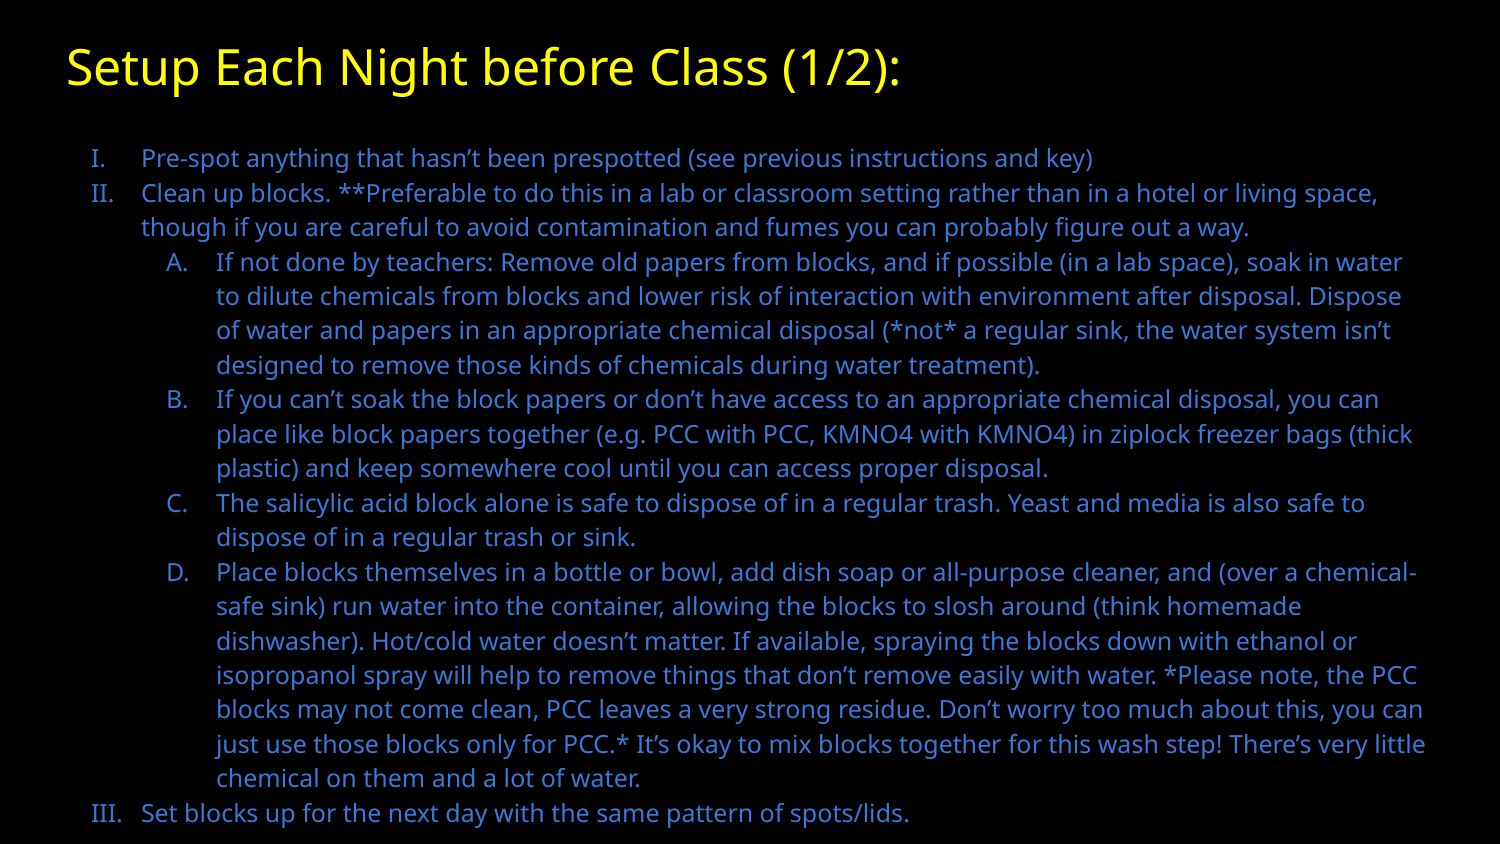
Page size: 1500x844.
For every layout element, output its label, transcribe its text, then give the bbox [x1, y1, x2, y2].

list Pre-spot anything that hasn’t been prespotted (see previous instructions and key) Clean up blocks. **Preferable to do this in a lab or classroom setting rather than in a hotel or living space, though if you are careful to avoid contamination and fumes you can probably figure out a way. If not done by teachers: Remove old papers from blocks, and if possible (in a lab space), soak in water to dilute chemicals from blocks and lower risk of interaction with environment after disposal. Dispose of water and papers in an appropriate chemical disposal (*not* a regular sink, the water system isn’t designed to remove those kinds of chemicals during water treatment). If you can’t soak the block papers or don’t have access to an appropriate chemical disposal, you can place like block papers together (e.g. PCC with PCC, KMNO4 with KMNO4) in ziplock freezer bags (thick plastic) and keep somewhere cool until you can access proper disposal. The salicylic acid block alone is safe to dispose of in a regular trash. Yeast and media is also safe to dispose of in a regular trash or sink. Place blocks themselves in a bottle or bowl, add dish soap or all-purpose cleaner, and (over a chemical-safe sink) run water into the container, allowing the blocks to slosh around (think homemade dishwasher). Hot/cold water doesn’t matter. If available, spraying the blocks down with ethanol or isopropanol spray will help to remove things that don’t remove easily with water. *Please note, the PCC blocks may not come clean, PCC leaves a very strong residue. Don’t worry too much about this, you can just use those blocks only for PCC.* It’s okay to mix blocks together for this wash step! There’s very little chemical on them and a lot of water. Set blocks up for the next day with the same pattern of spots/lids. [51, 123, 1449, 820]
title Setup Each Night before Class (1/2): [51, 20, 1449, 115]
